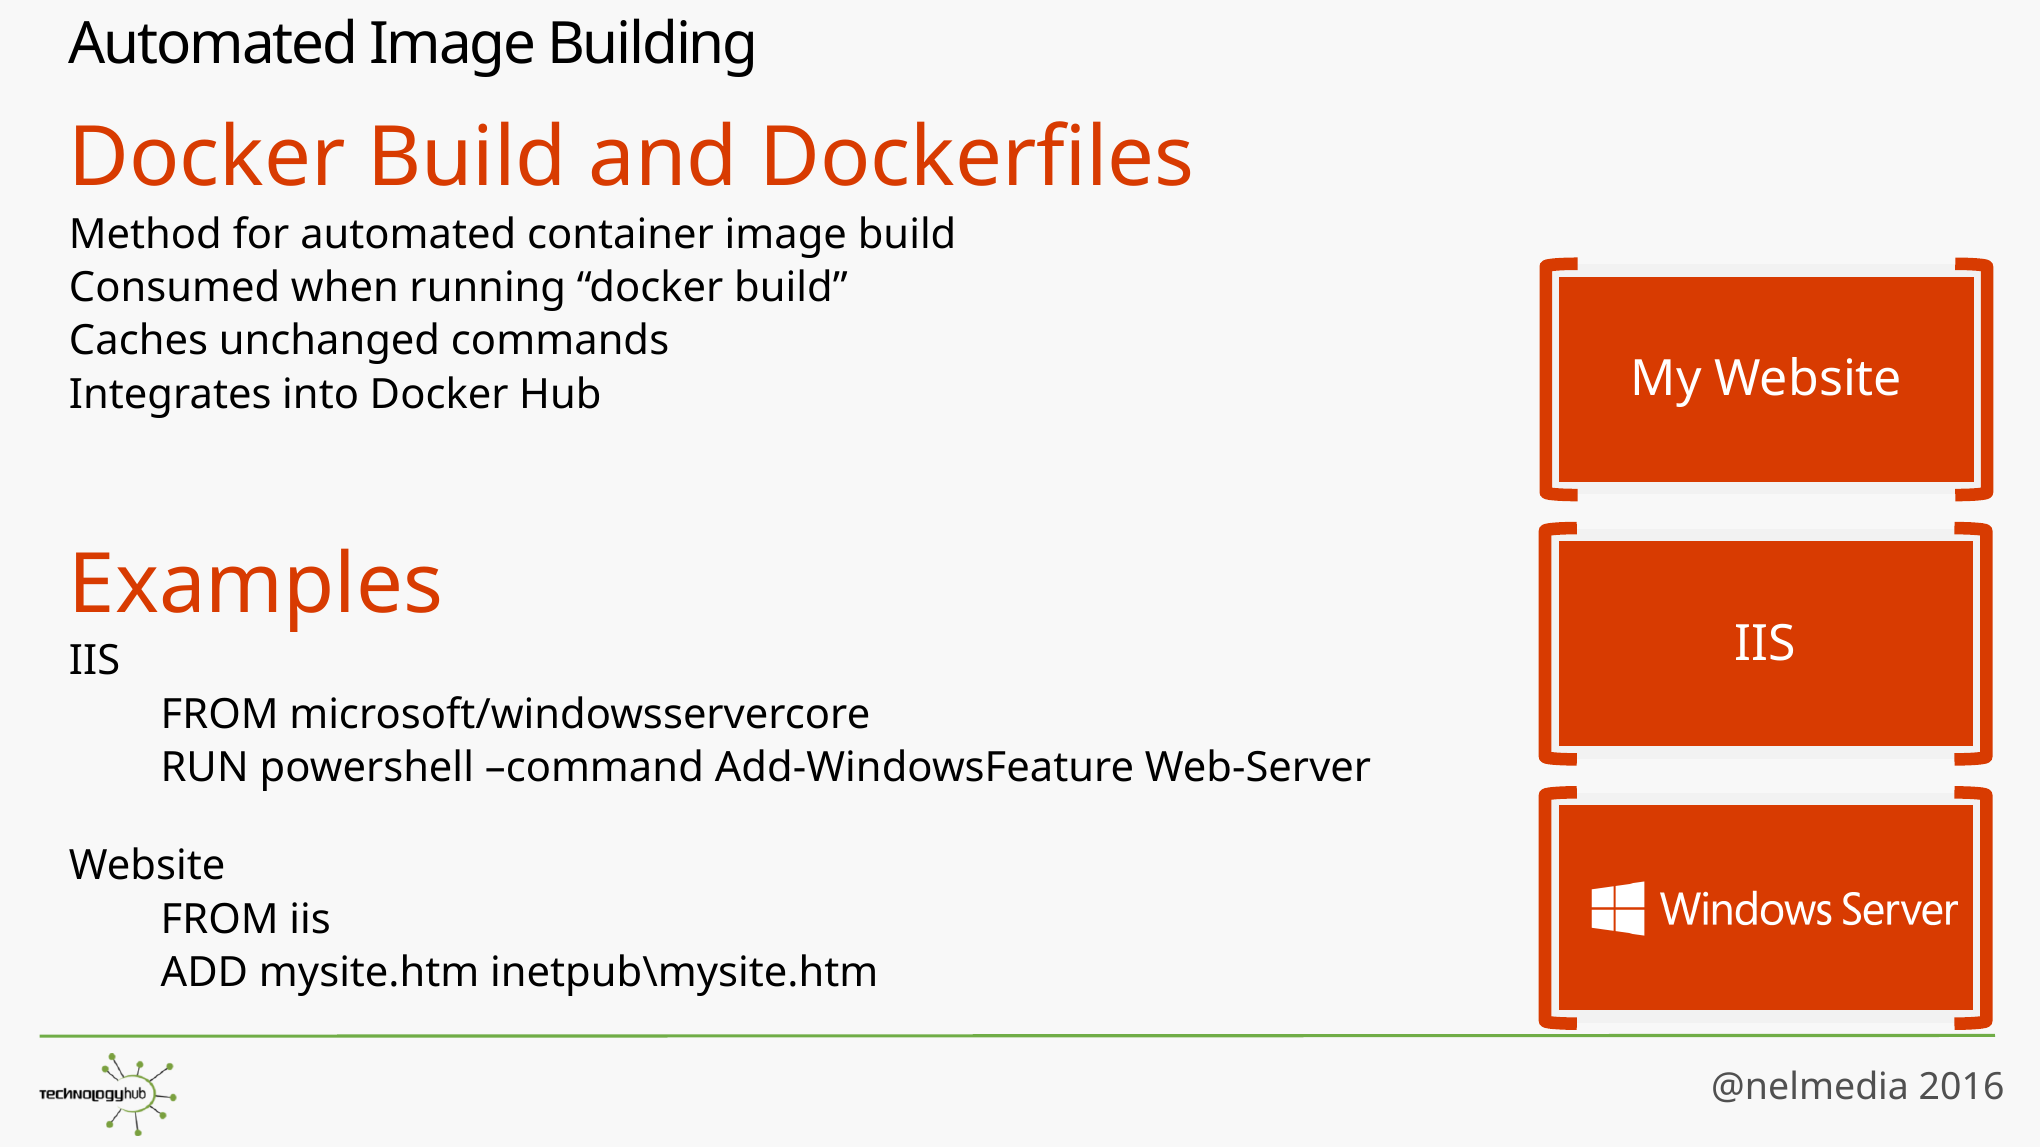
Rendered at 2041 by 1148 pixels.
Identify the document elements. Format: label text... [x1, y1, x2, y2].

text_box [1544, 527, 1987, 760]
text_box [1544, 792, 1987, 1024]
picture [20, 1048, 189, 1139]
title Automated Image Building [45, 0, 1996, 98]
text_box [1545, 263, 1988, 496]
list Docker Build and Dockerfiles Method for automated container image build Consumed when running “docker build” Caches unchanged commands Integrates into Docker Hub Examples IIS FROM microsoft/windowsservercore RUN powershell –command Add-WindowsFeature Web-Server Website FROM iis ADD mysite.htm inetpub\mysite.htm [45, 98, 1996, 1024]
